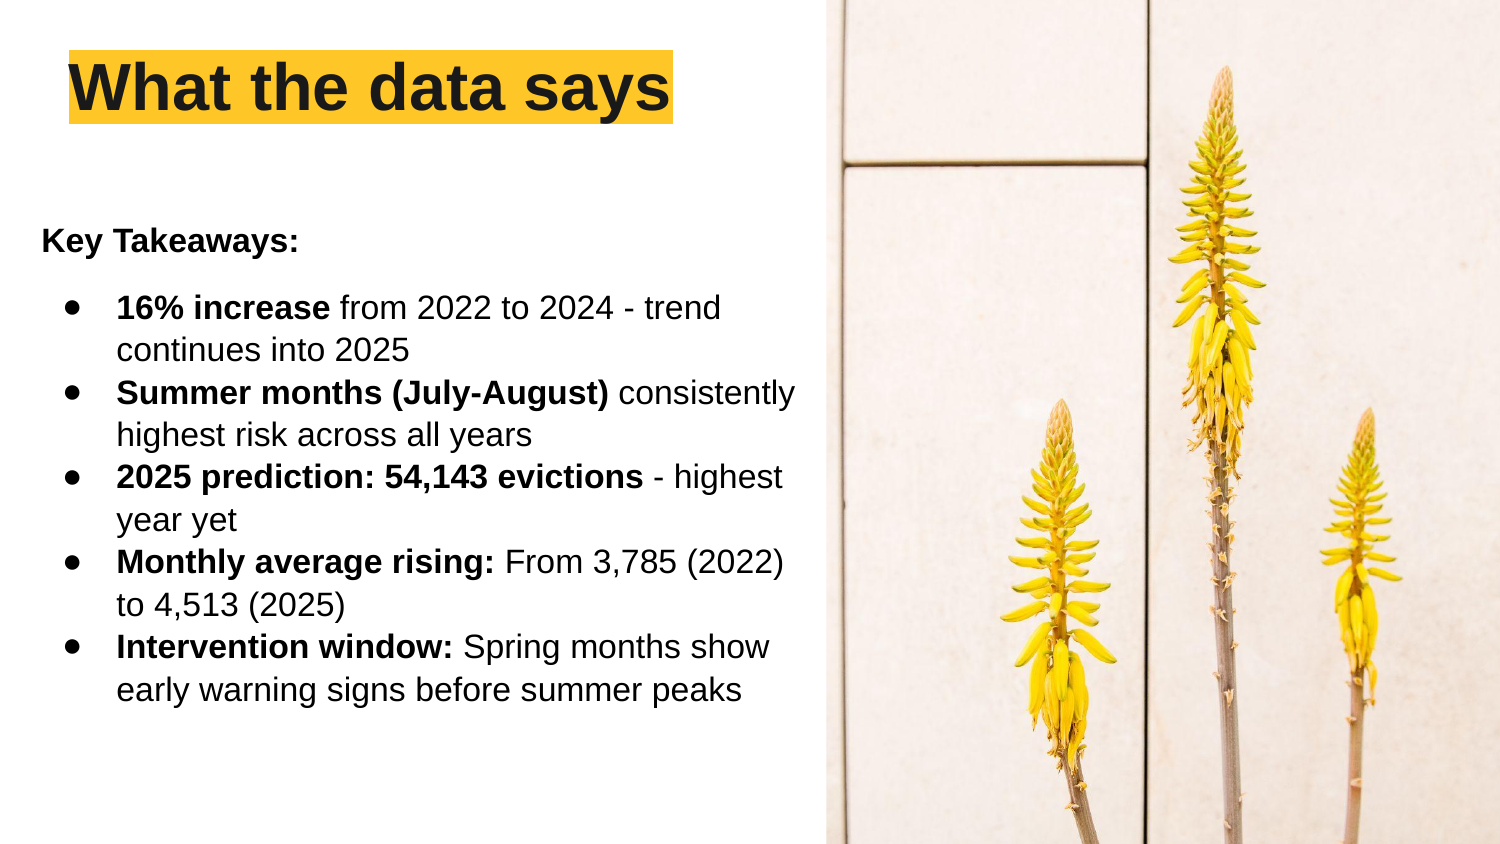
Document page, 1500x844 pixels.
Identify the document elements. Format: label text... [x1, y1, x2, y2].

picture [826, 0, 1500, 844]
title What the data says [68, 52, 758, 194]
list Key Takeaways: 16% increase from 2022 to 2024 - trend continues into 2025 Summer months (July-August) consistently highest risk across all years 2025 prediction: 54,143 evictions - highest year yet Monthly average rising: From 3,785 (2022) to 4,513 (2025) Intervention window: Spring months show early warning signs before summer peaks [41, 216, 810, 816]
